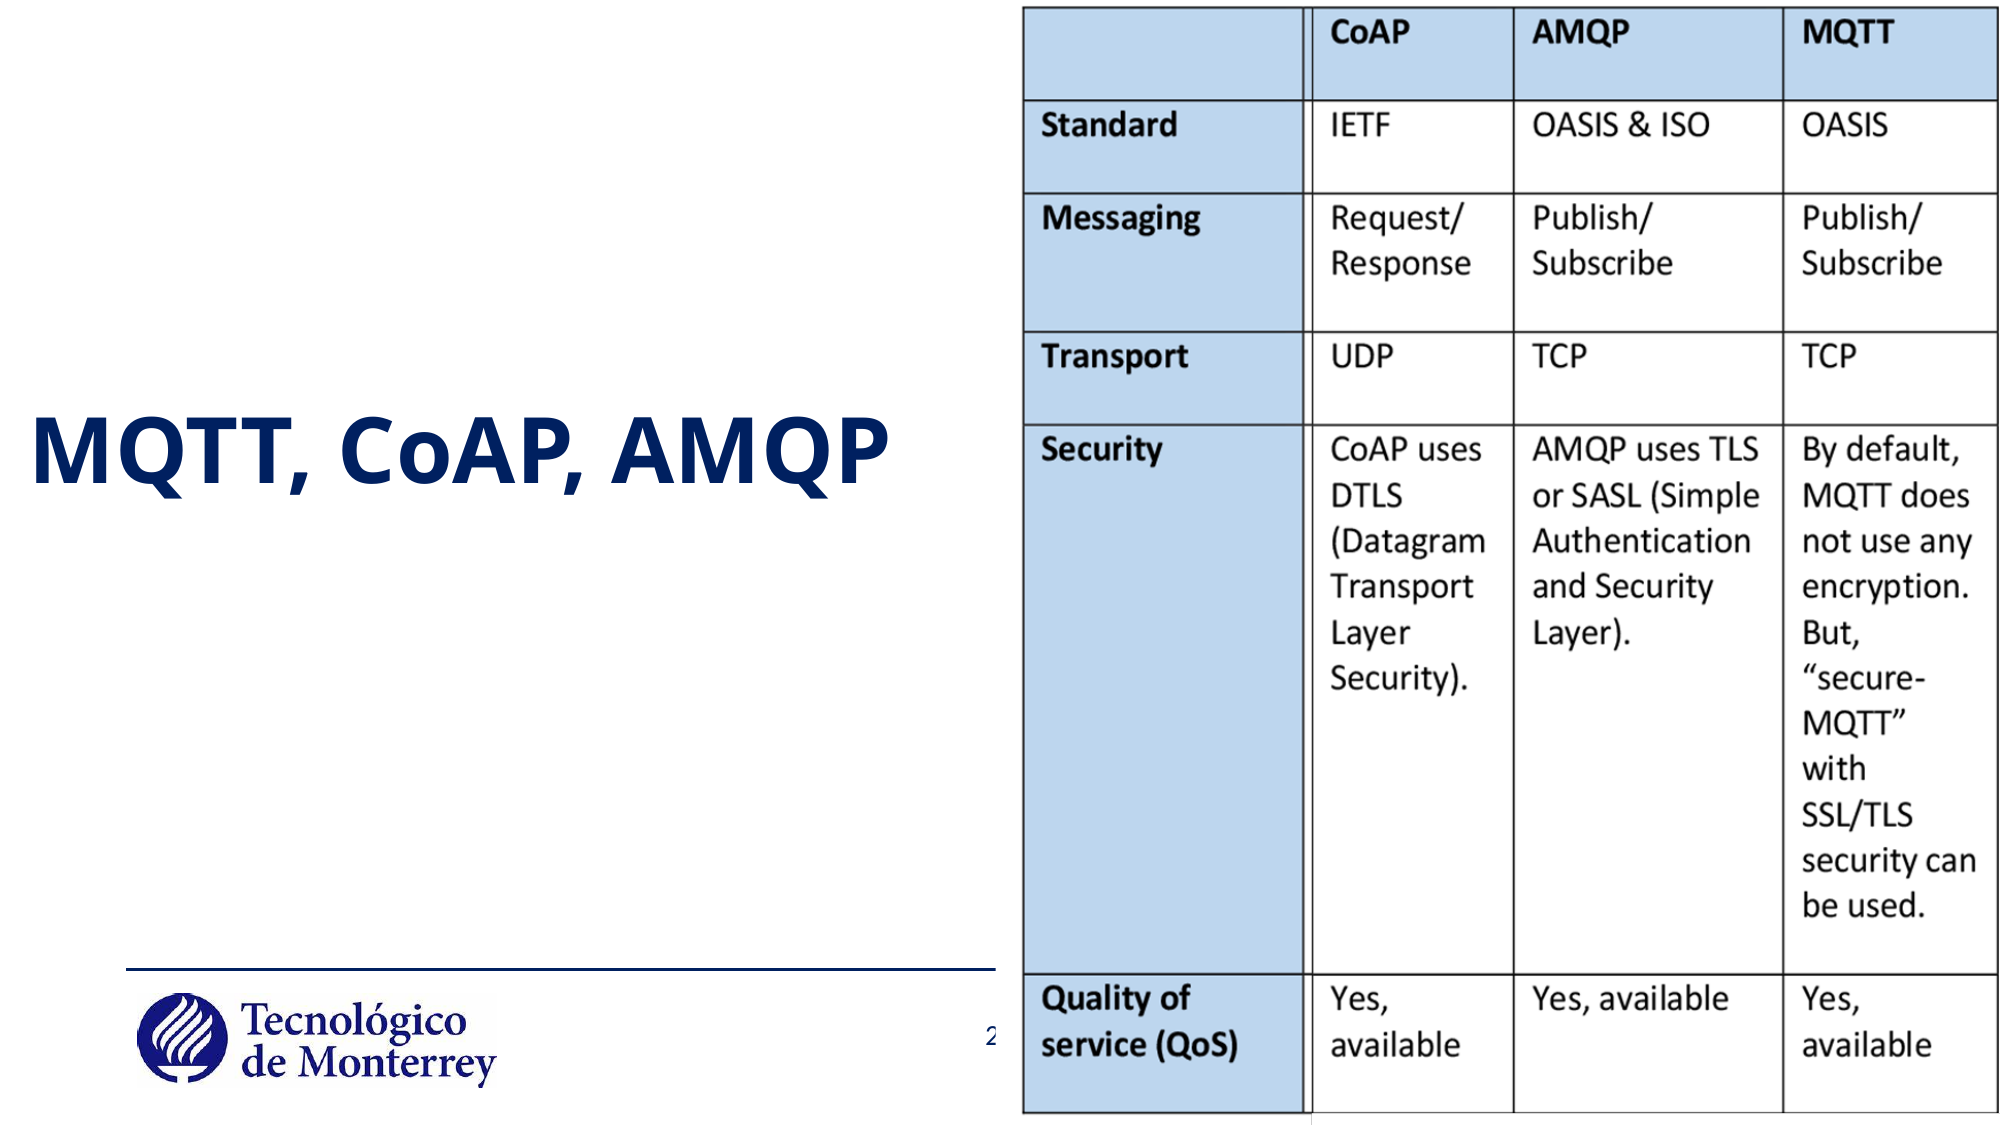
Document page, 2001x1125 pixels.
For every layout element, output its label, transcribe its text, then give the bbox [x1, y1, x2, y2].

title MQTT, CoAP, AMQP [13, 345, 995, 563]
picture [995, 0, 2000, 1125]
picture [137, 993, 497, 1088]
